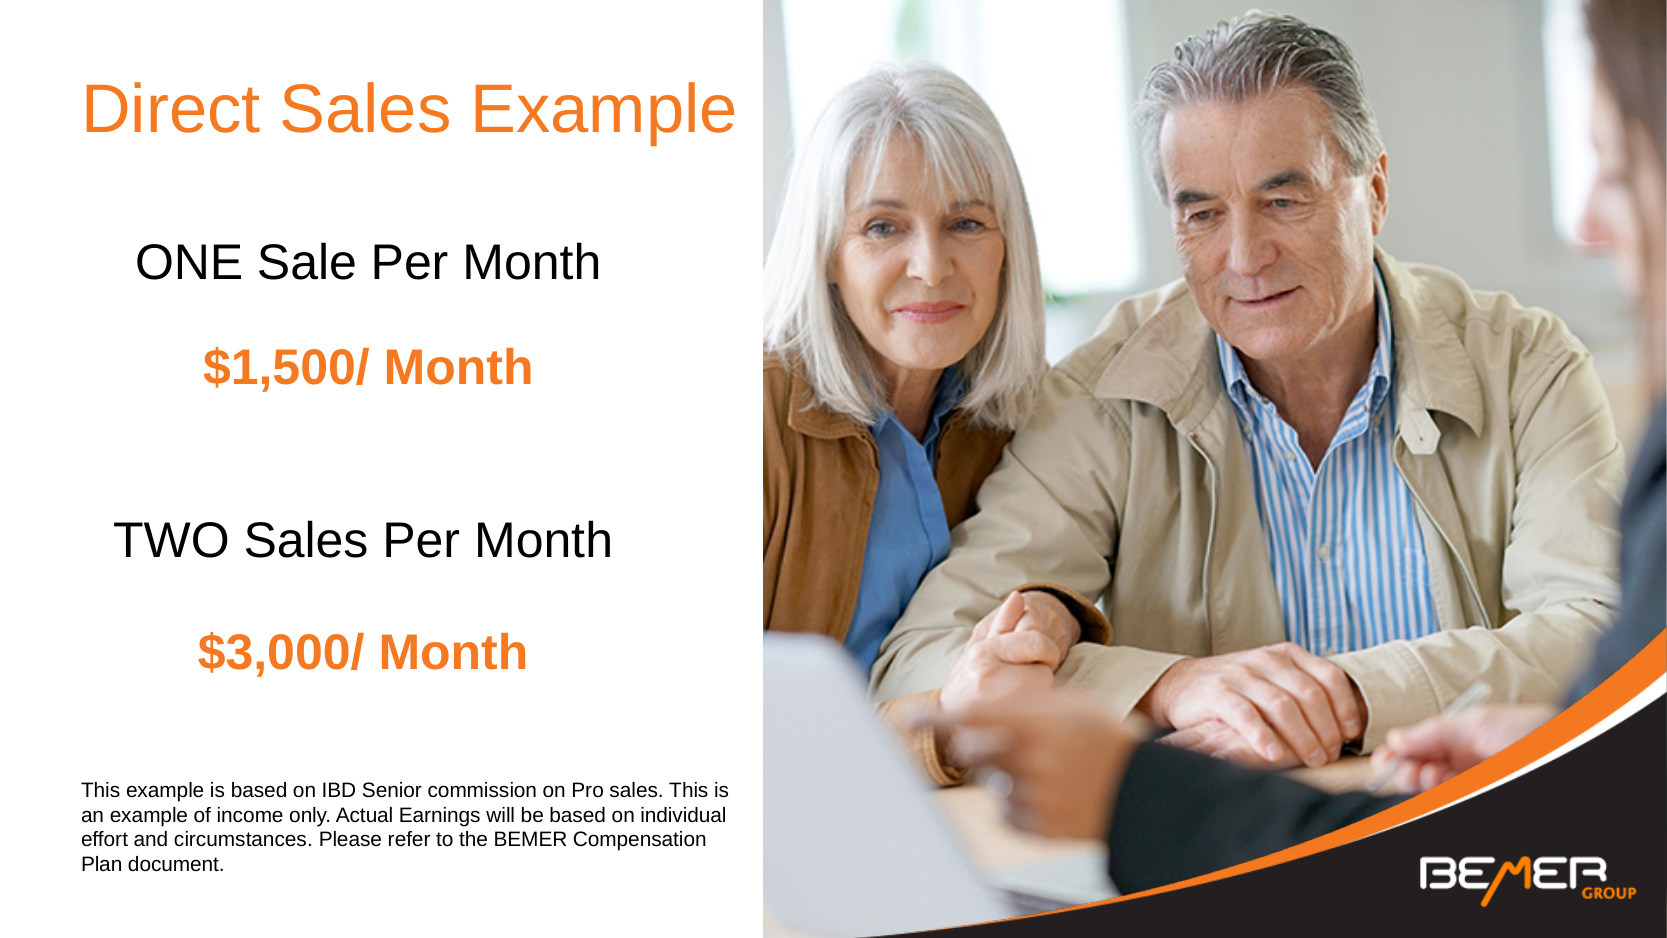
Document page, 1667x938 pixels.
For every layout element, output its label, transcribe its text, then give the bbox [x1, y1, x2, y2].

text_box ONE Sale Per Month [98, 222, 638, 298]
text_box Direct Sales Example [66, 56, 757, 198]
text_box $1,500/ Month [98, 327, 638, 403]
text_box This example is based on IBD Senior commission on Pro sales. This is an example of income only. Actual Earnings will be based on individual effort and circumstances. Please refer to the BEMER Compensation Plan document. [66, 768, 709, 884]
text_box TWO Sales Per Month [93, 499, 633, 575]
text_box $3,000/ Month [93, 612, 633, 688]
picture [714, 0, 1667, 938]
